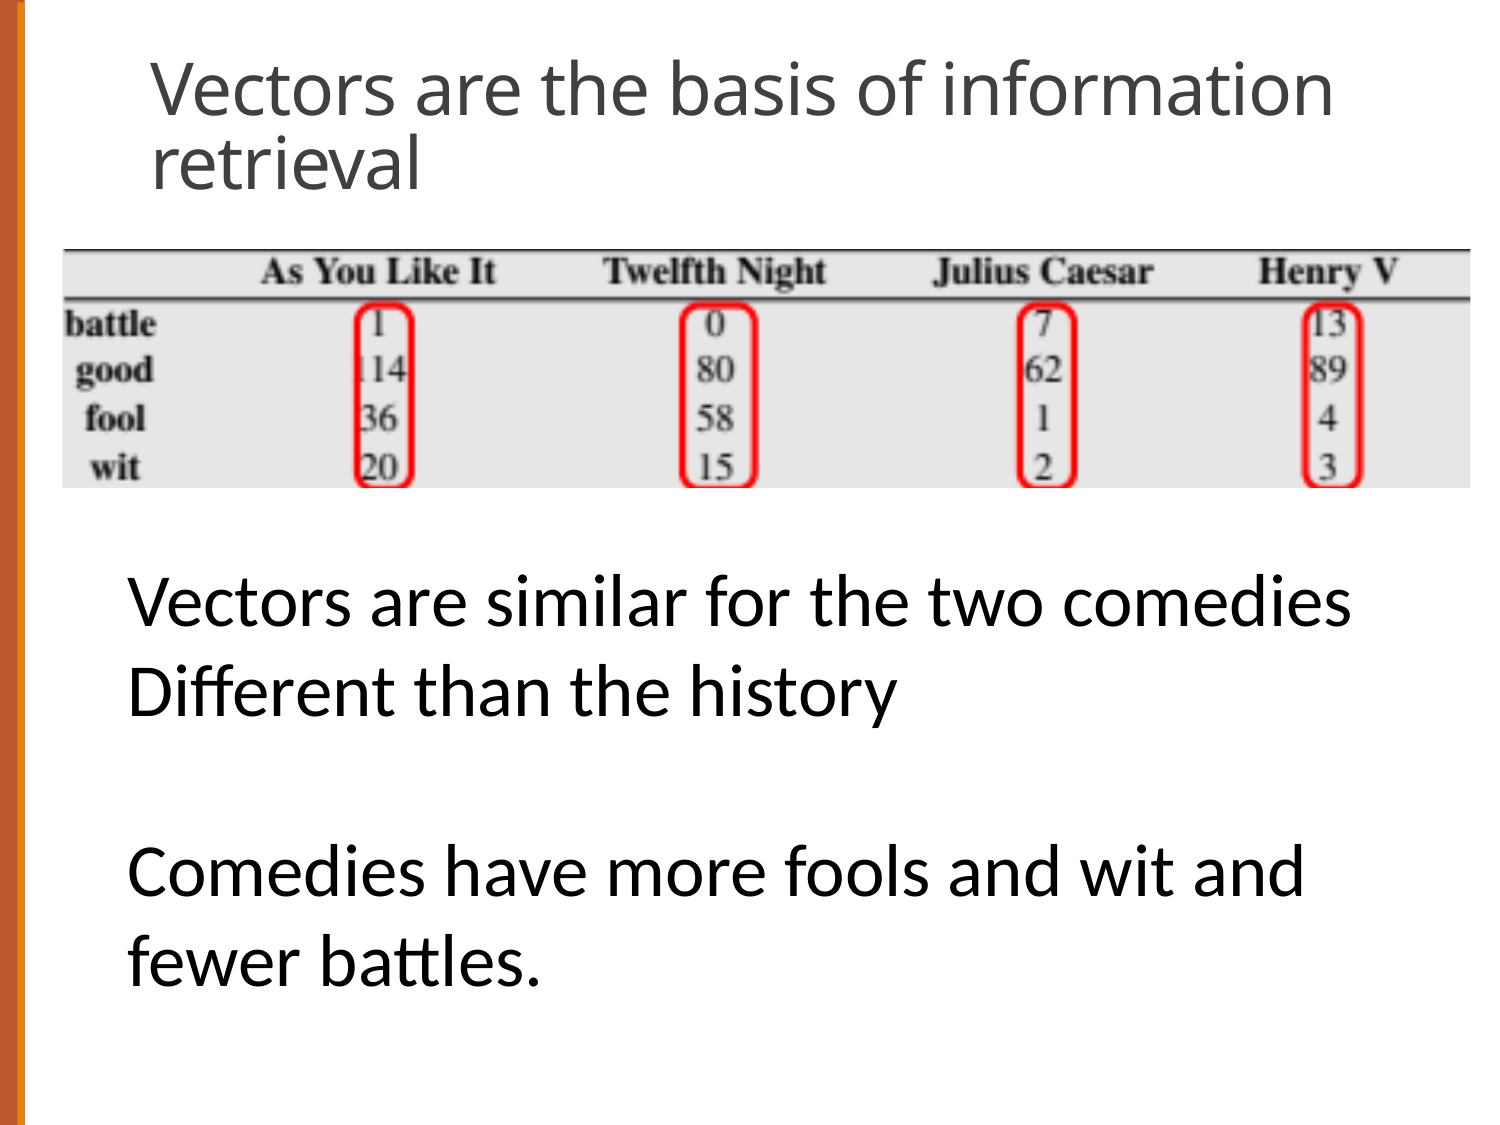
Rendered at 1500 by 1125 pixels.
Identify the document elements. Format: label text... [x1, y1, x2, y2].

title Vectors are the basis of information retrieval [135, 47, 1373, 213]
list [61, 249, 1472, 488]
text_box Vectors are similar for the two comedies Different than the history Comedies have more fools and wit and fewer battles. [112, 544, 1471, 1009]
